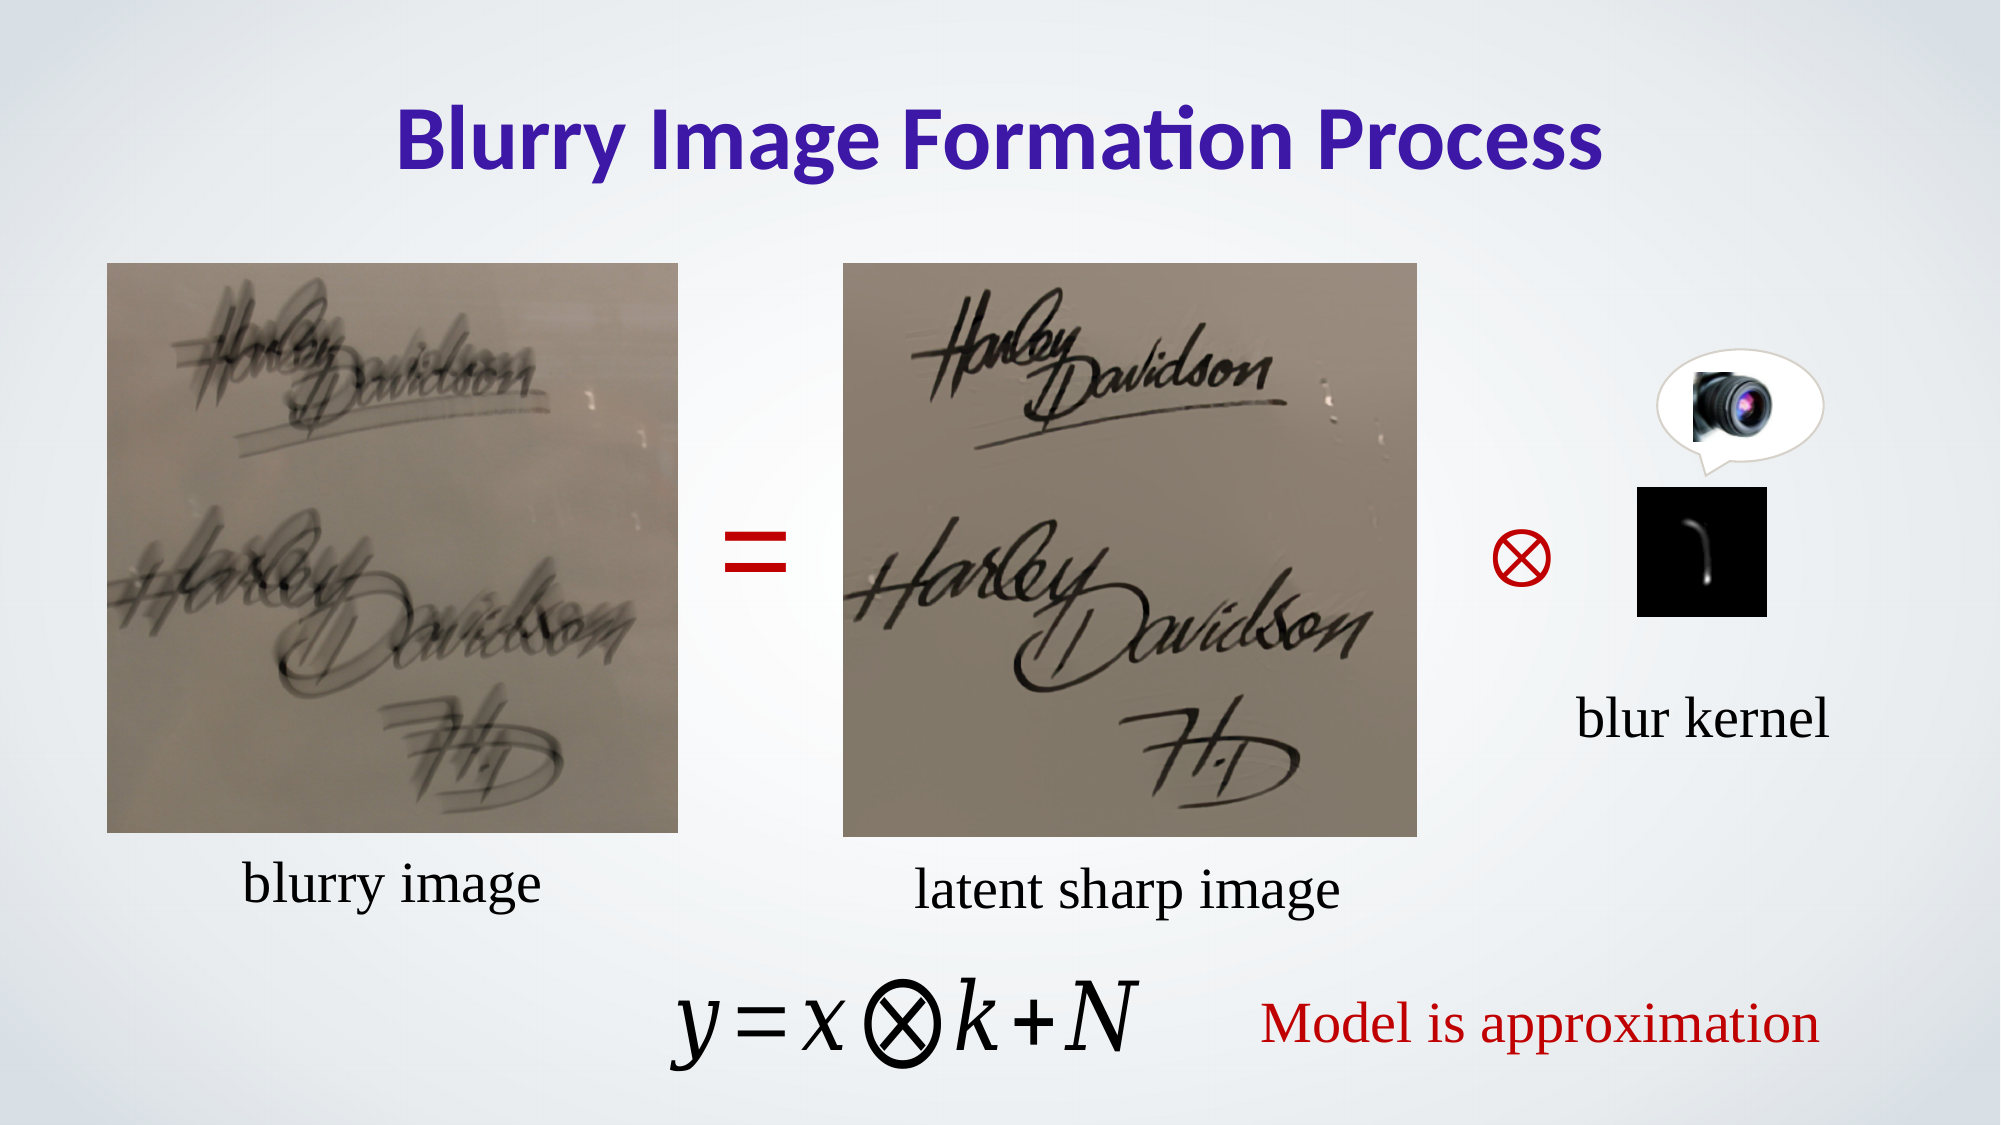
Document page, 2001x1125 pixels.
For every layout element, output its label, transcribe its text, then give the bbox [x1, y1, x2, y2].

text_box  [1467, 480, 1562, 615]
text_box Model is approximation [1245, 976, 1841, 1062]
text_box blurry image [228, 836, 558, 921]
text_box latent sharp image [899, 843, 1360, 928]
picture [0, 0, 2001, 1125]
text_box Blurry Image Formation Process [373, 37, 1627, 196]
text_box = [705, 461, 809, 627]
text_box blur kernel [1561, 671, 1851, 757]
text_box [1657, 349, 1824, 462]
